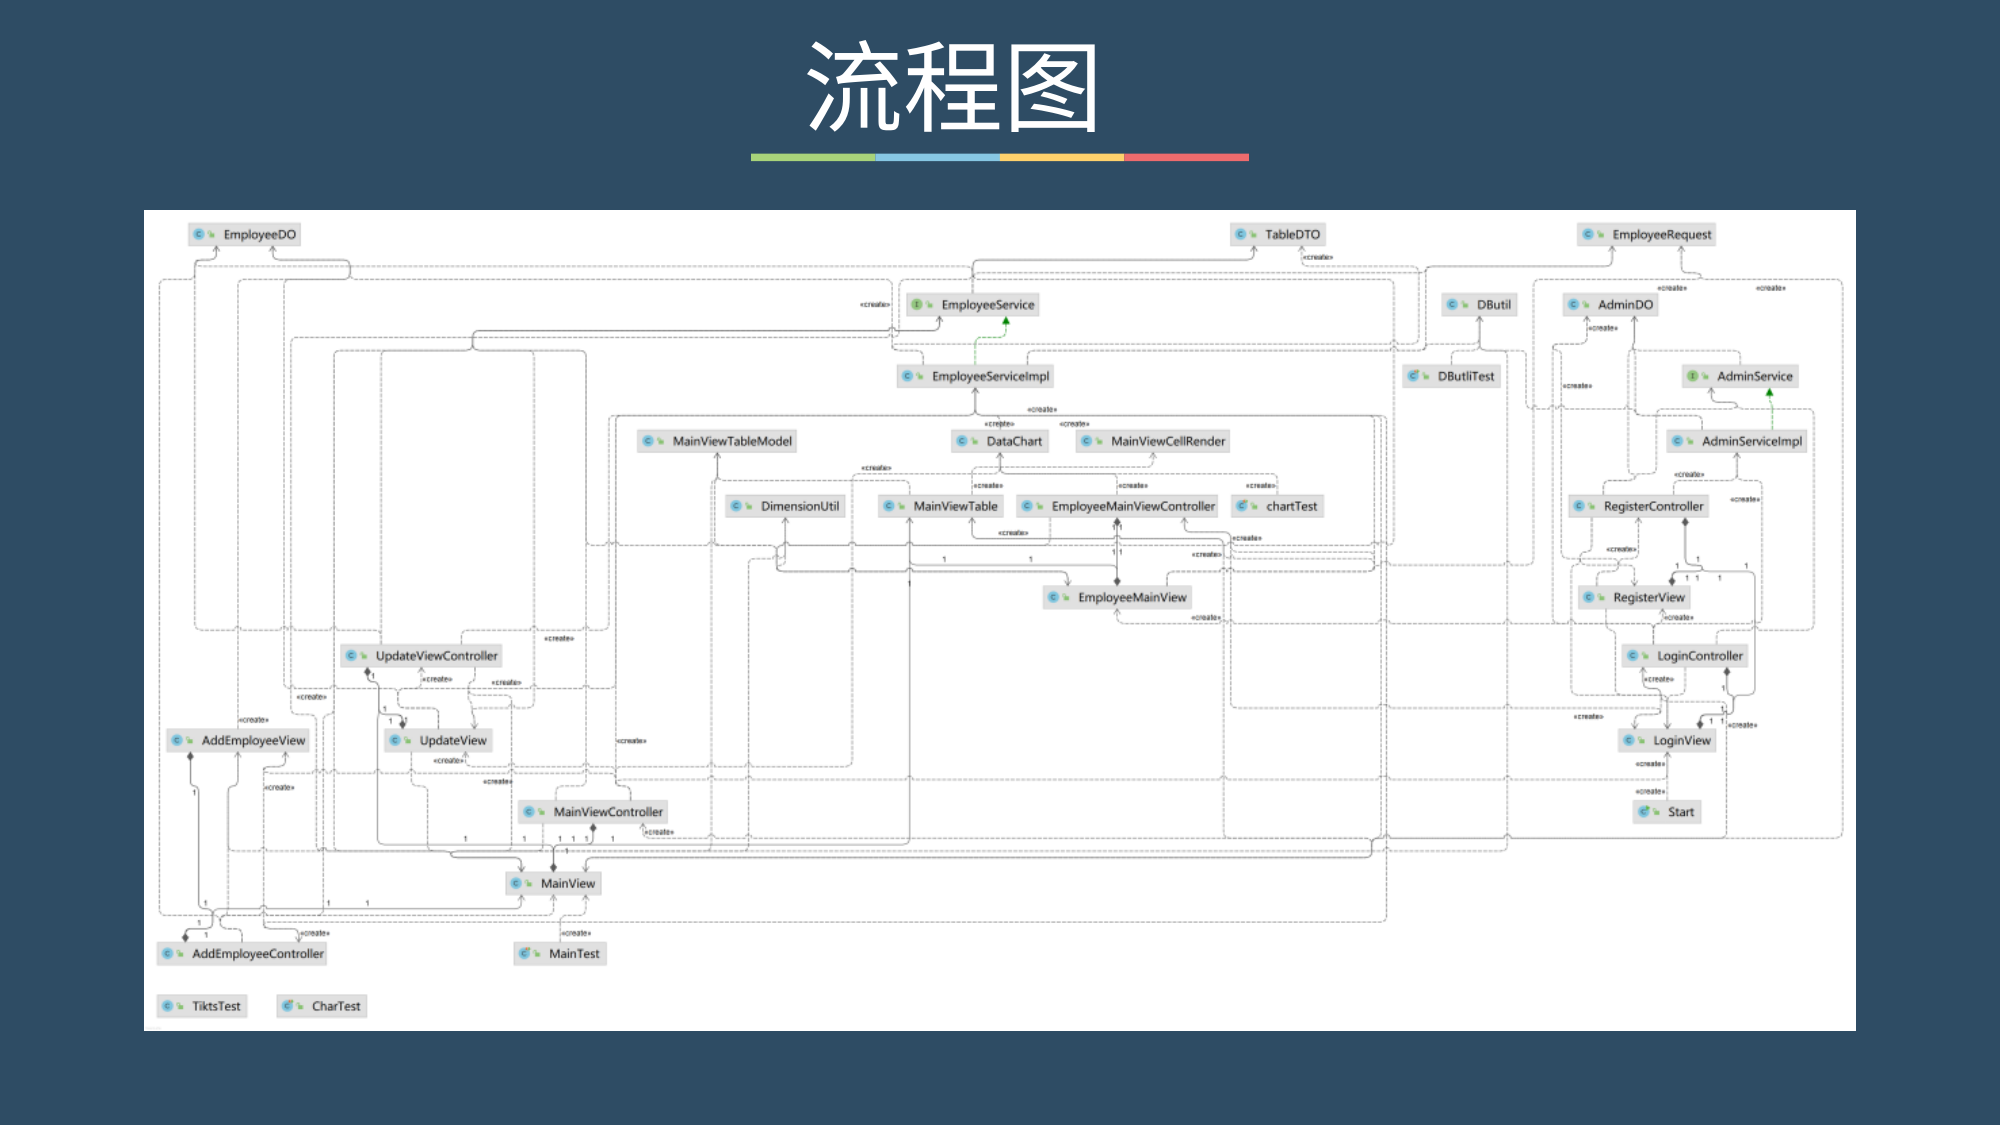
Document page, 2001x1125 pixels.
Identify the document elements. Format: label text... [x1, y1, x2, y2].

text_box 流程图 [788, 17, 1211, 152]
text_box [751, 153, 1249, 162]
picture [144, 210, 1856, 1031]
